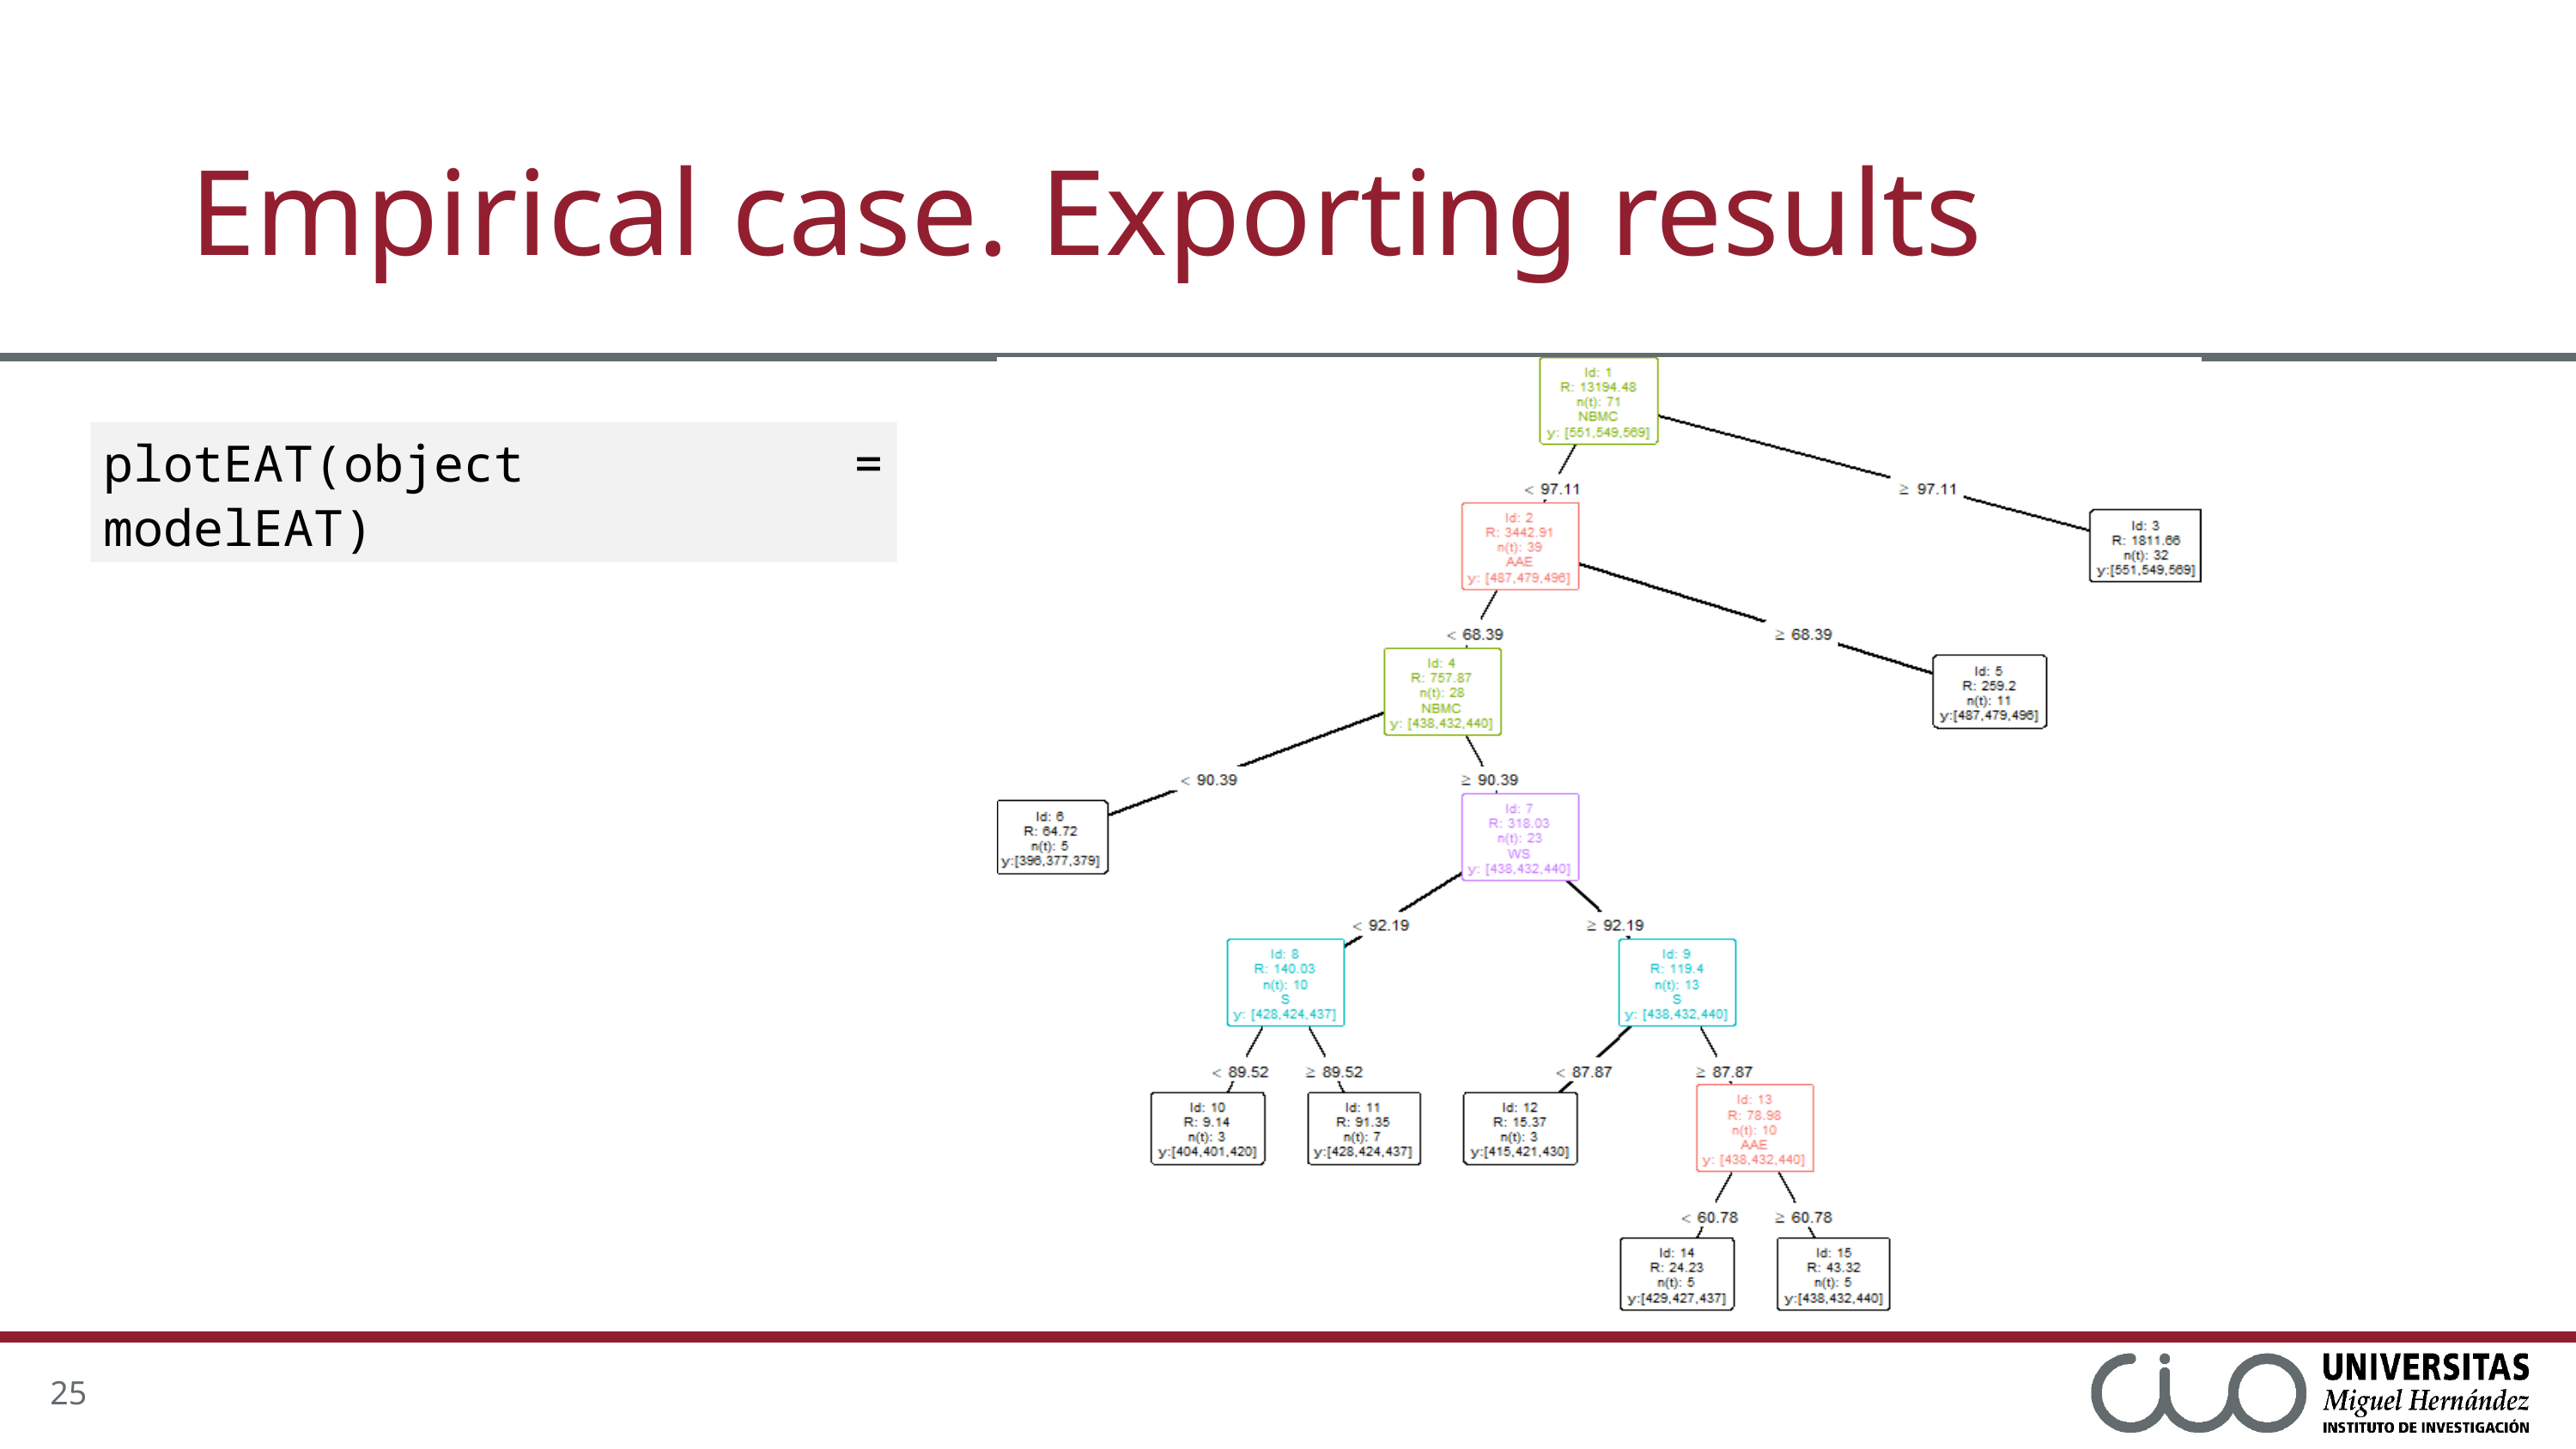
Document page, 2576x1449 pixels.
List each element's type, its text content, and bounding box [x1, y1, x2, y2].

text_box plotEAT(object = modelEAT) [90, 421, 897, 562]
title Empirical case. Exporting results [177, 76, 2399, 358]
picture [2084, 1346, 2536, 1440]
slide_number 25 [37, 1355, 197, 1434]
picture [997, 357, 2202, 1318]
